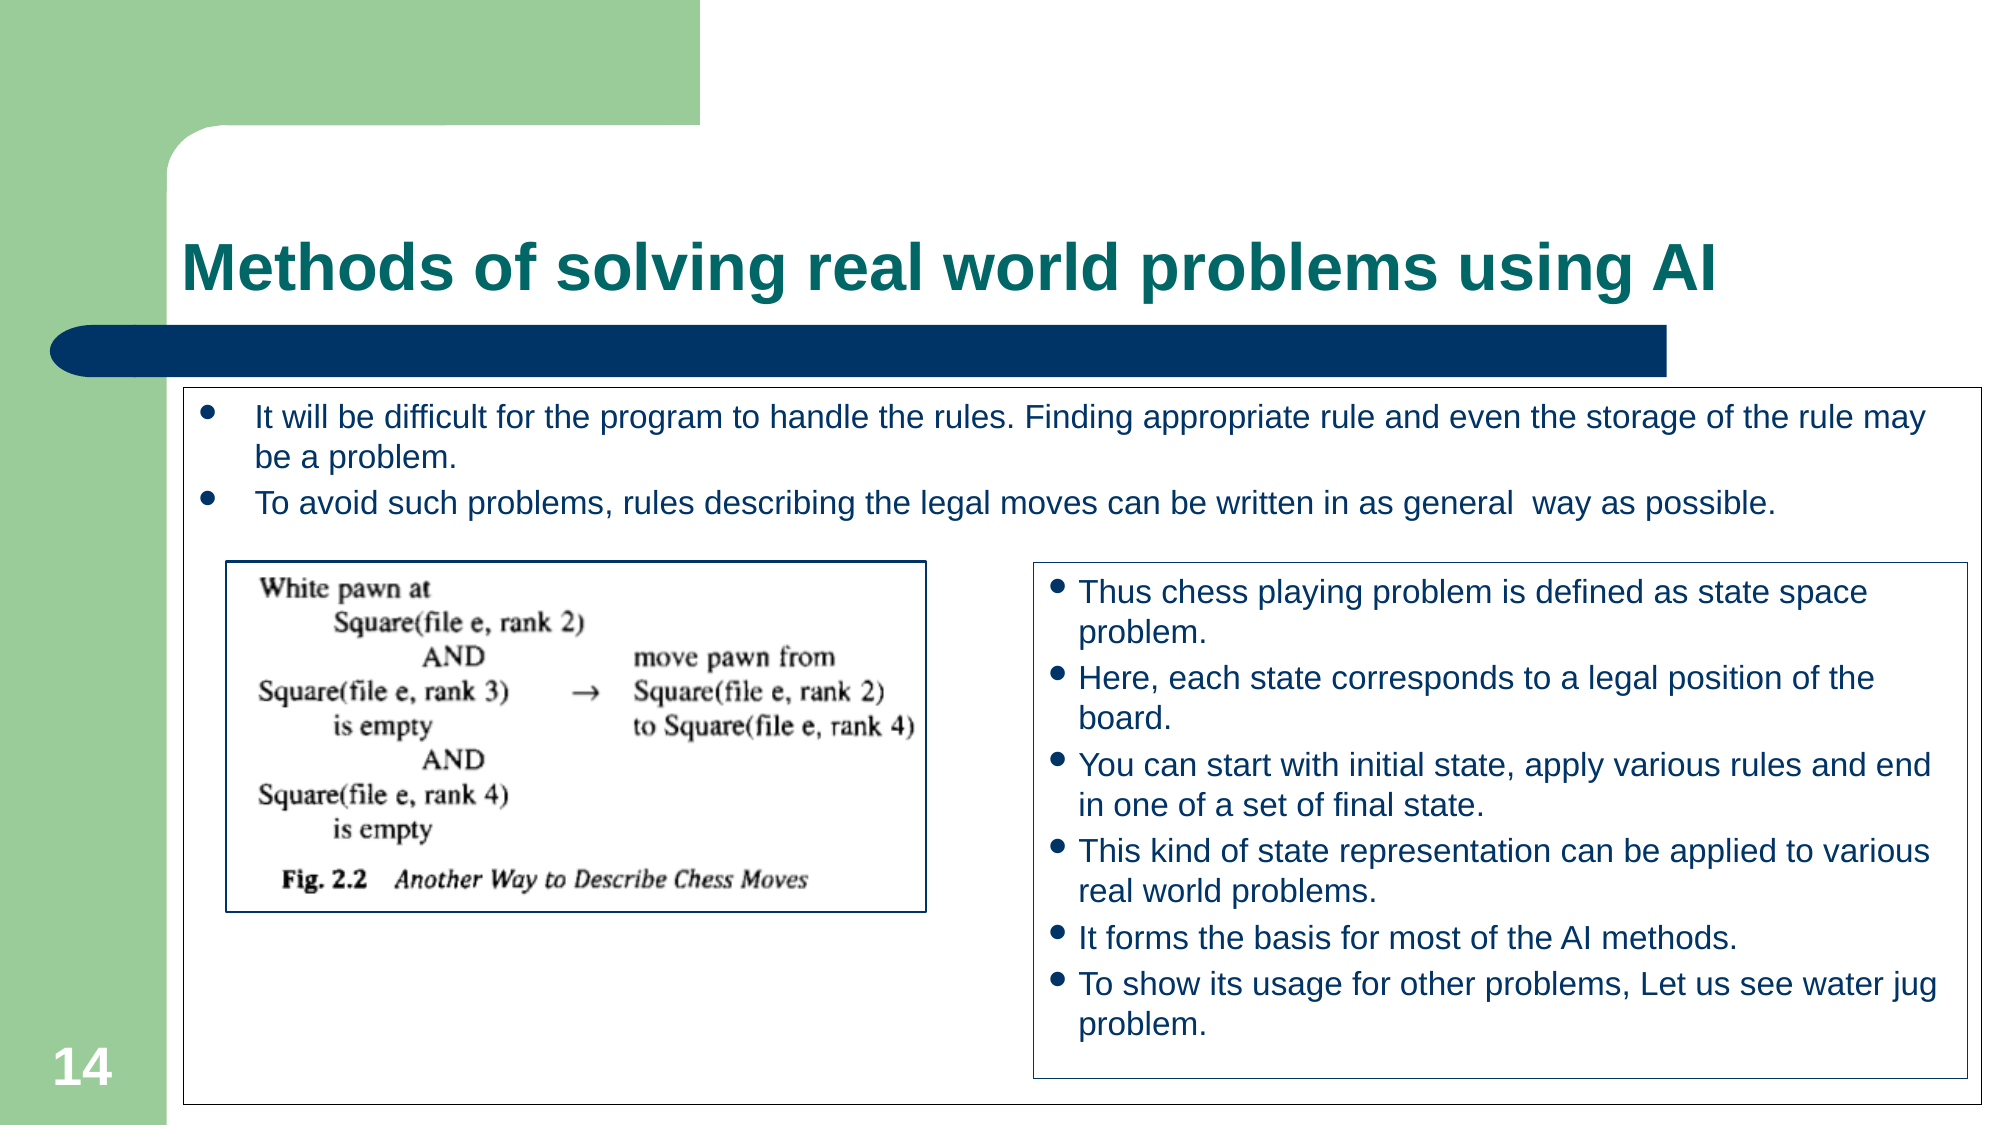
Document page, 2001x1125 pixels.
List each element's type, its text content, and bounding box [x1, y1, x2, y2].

picture [226, 562, 926, 911]
list It will be difficult for the program to handle the rules. Finding appropriate rule and even the storage of the rule may be a problem. To avoid such problems, rules describing the legal moves can be written in as general way as possible. [183, 387, 1982, 1105]
slide_number 14 [18, 1023, 147, 1105]
title Methods of solving real world problems using AI [166, 125, 1900, 313]
text_box Thus chess playing problem is defined as state space problem. Here, each state corresponds to a legal position of the board. You can start with initial state, apply various rules and end in one of a set of final state. This kind of state representation can be applied to various real world problems. It forms the basis for most of the AI methods. To show its usage for other problems, Let us see water jug problem. [1033, 562, 1968, 1079]
